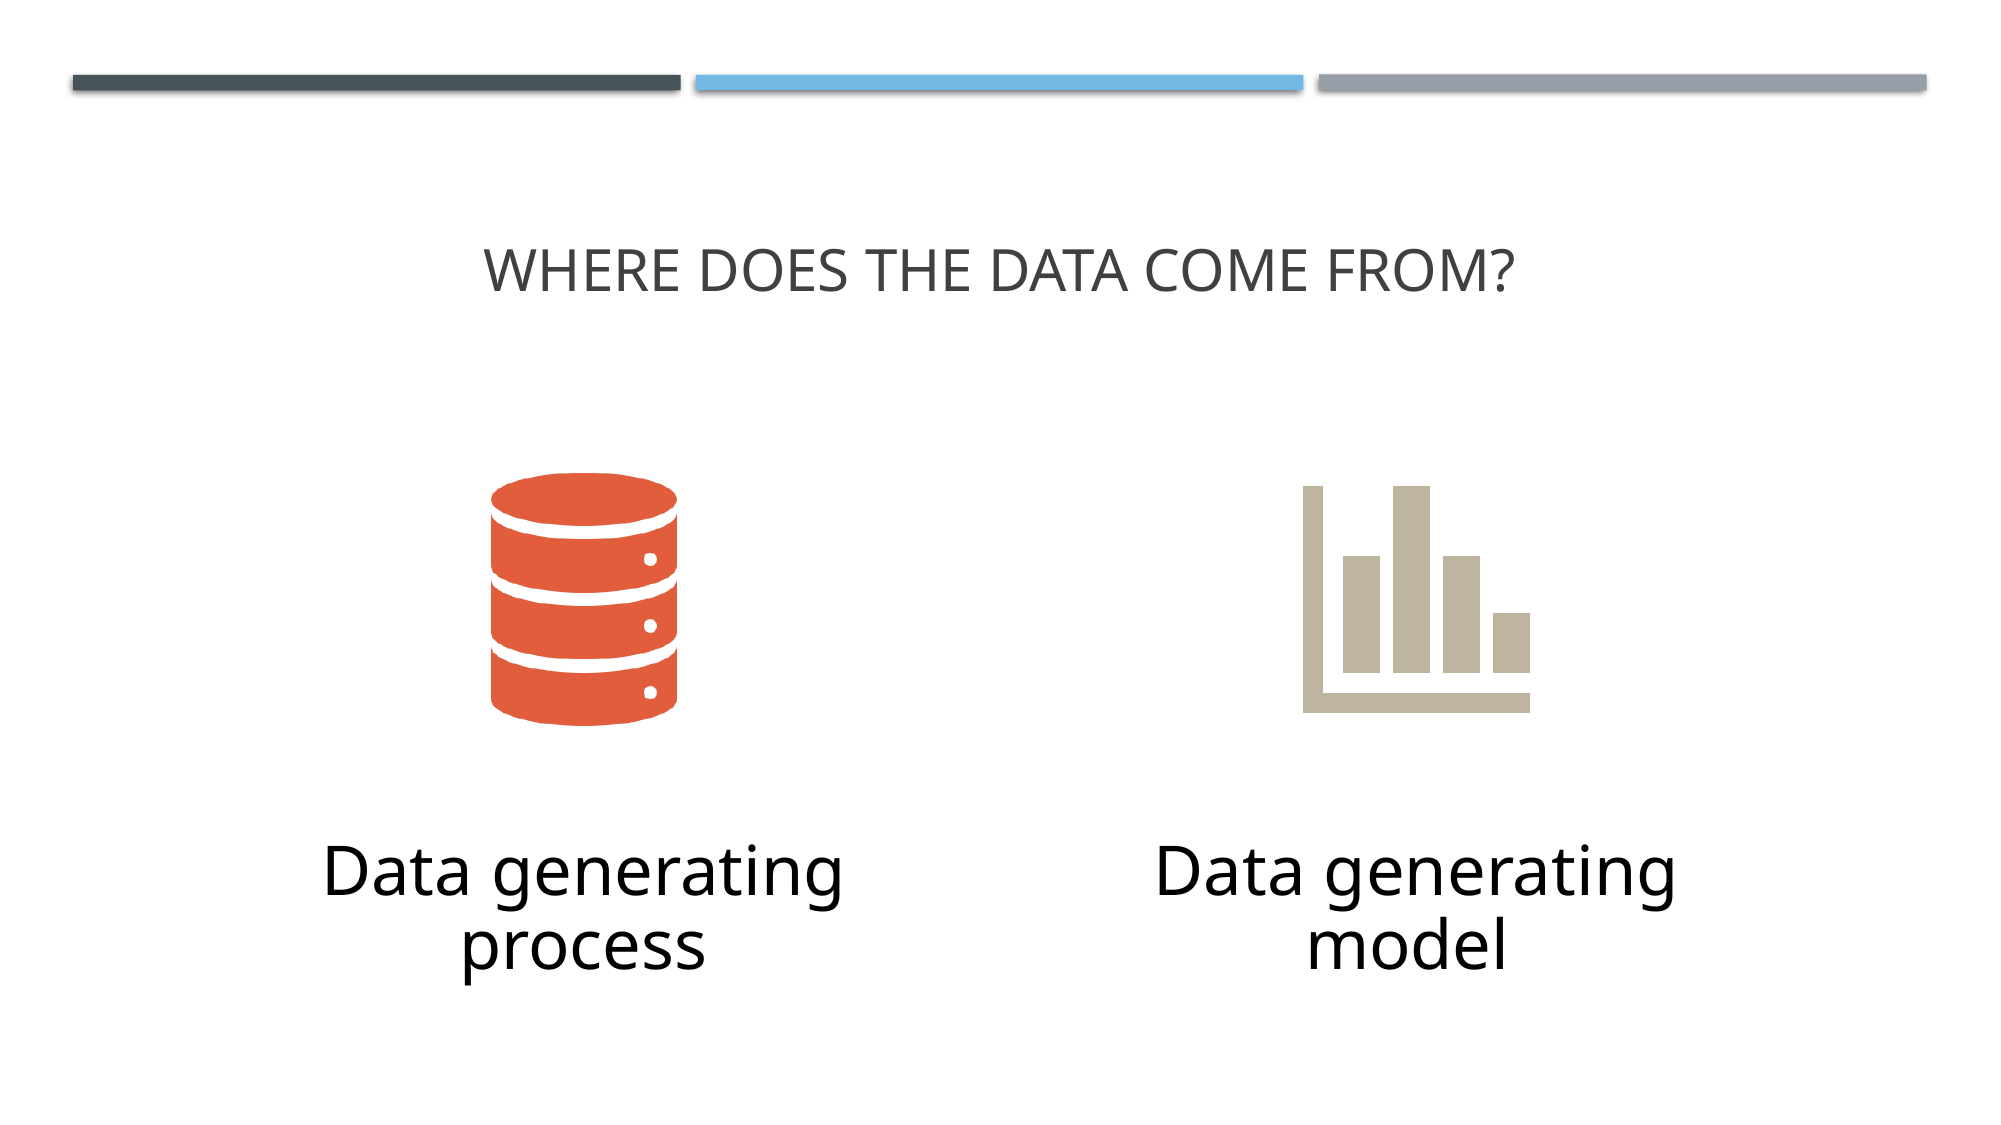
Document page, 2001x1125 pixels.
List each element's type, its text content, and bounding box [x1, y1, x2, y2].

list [94, 383, 1906, 1011]
title Where does the data come from? [95, 115, 1905, 311]
